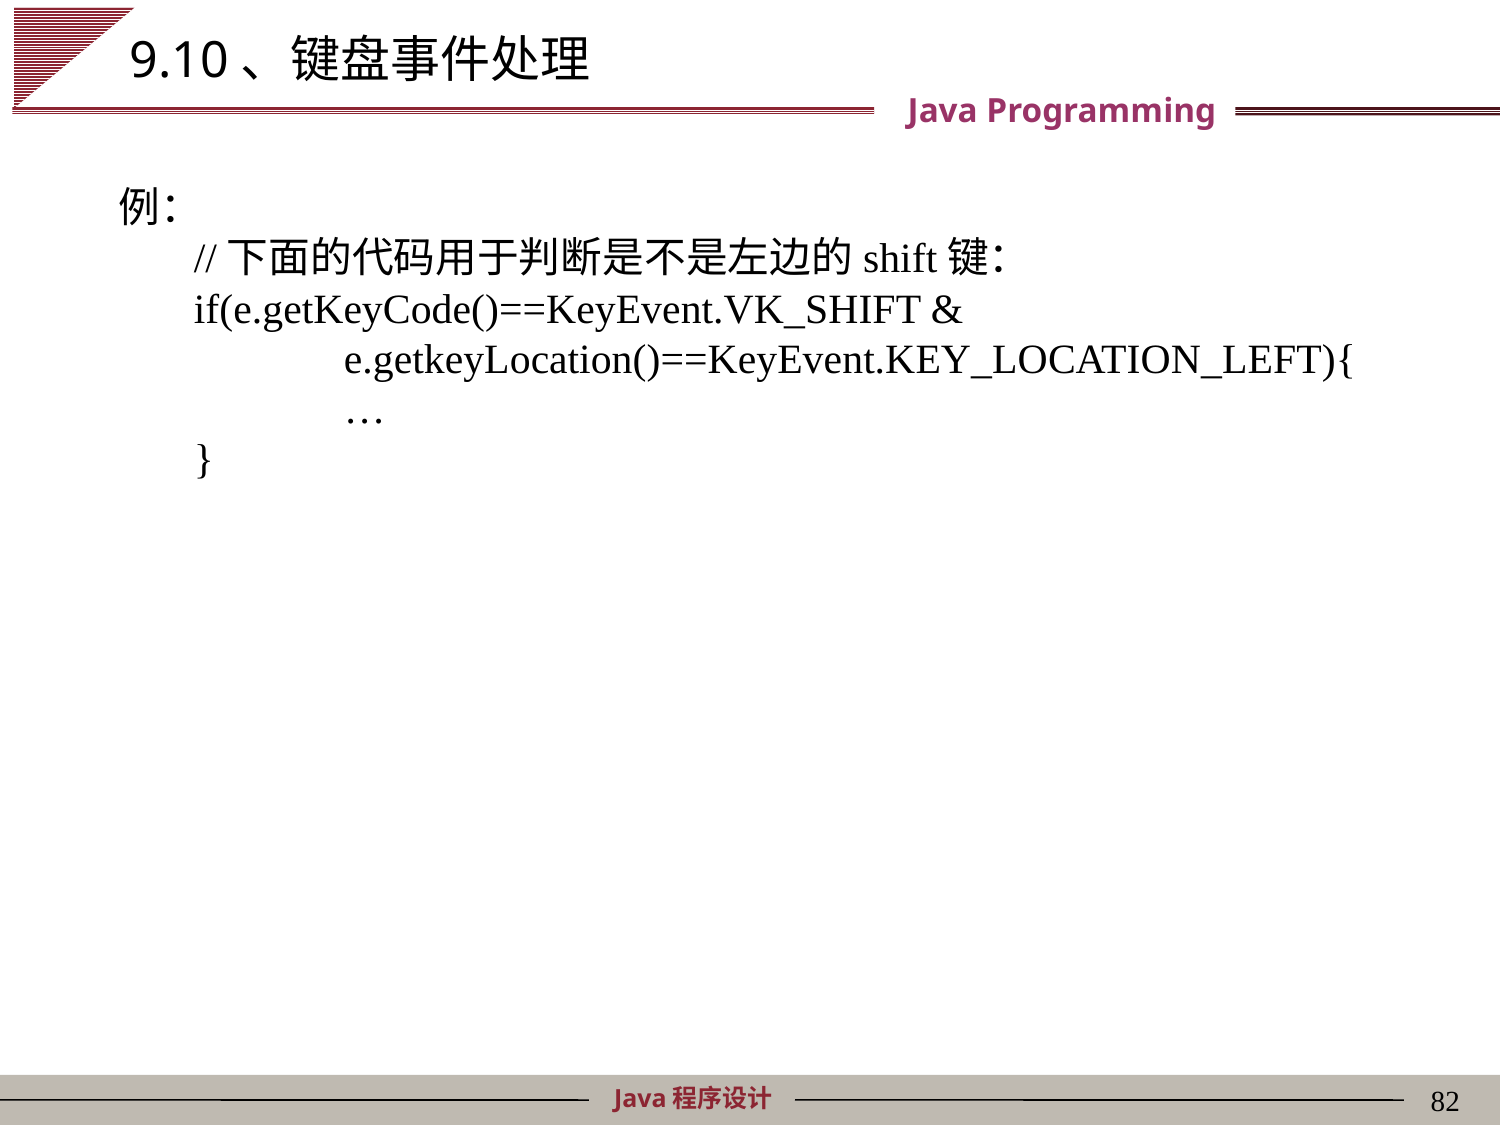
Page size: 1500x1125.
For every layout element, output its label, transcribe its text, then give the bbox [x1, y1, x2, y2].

text_box 例： //下面的代码用于判断是不是左边的shift键： if(e.getKeyCode()==KeyEvent.VK_SHIFT & e.getkeyLocation()==KeyEvent.KEY_LOCATION_LEFT){ … } [104, 173, 1376, 489]
title 9.10、键盘事件处理 [114, 20, 1390, 96]
